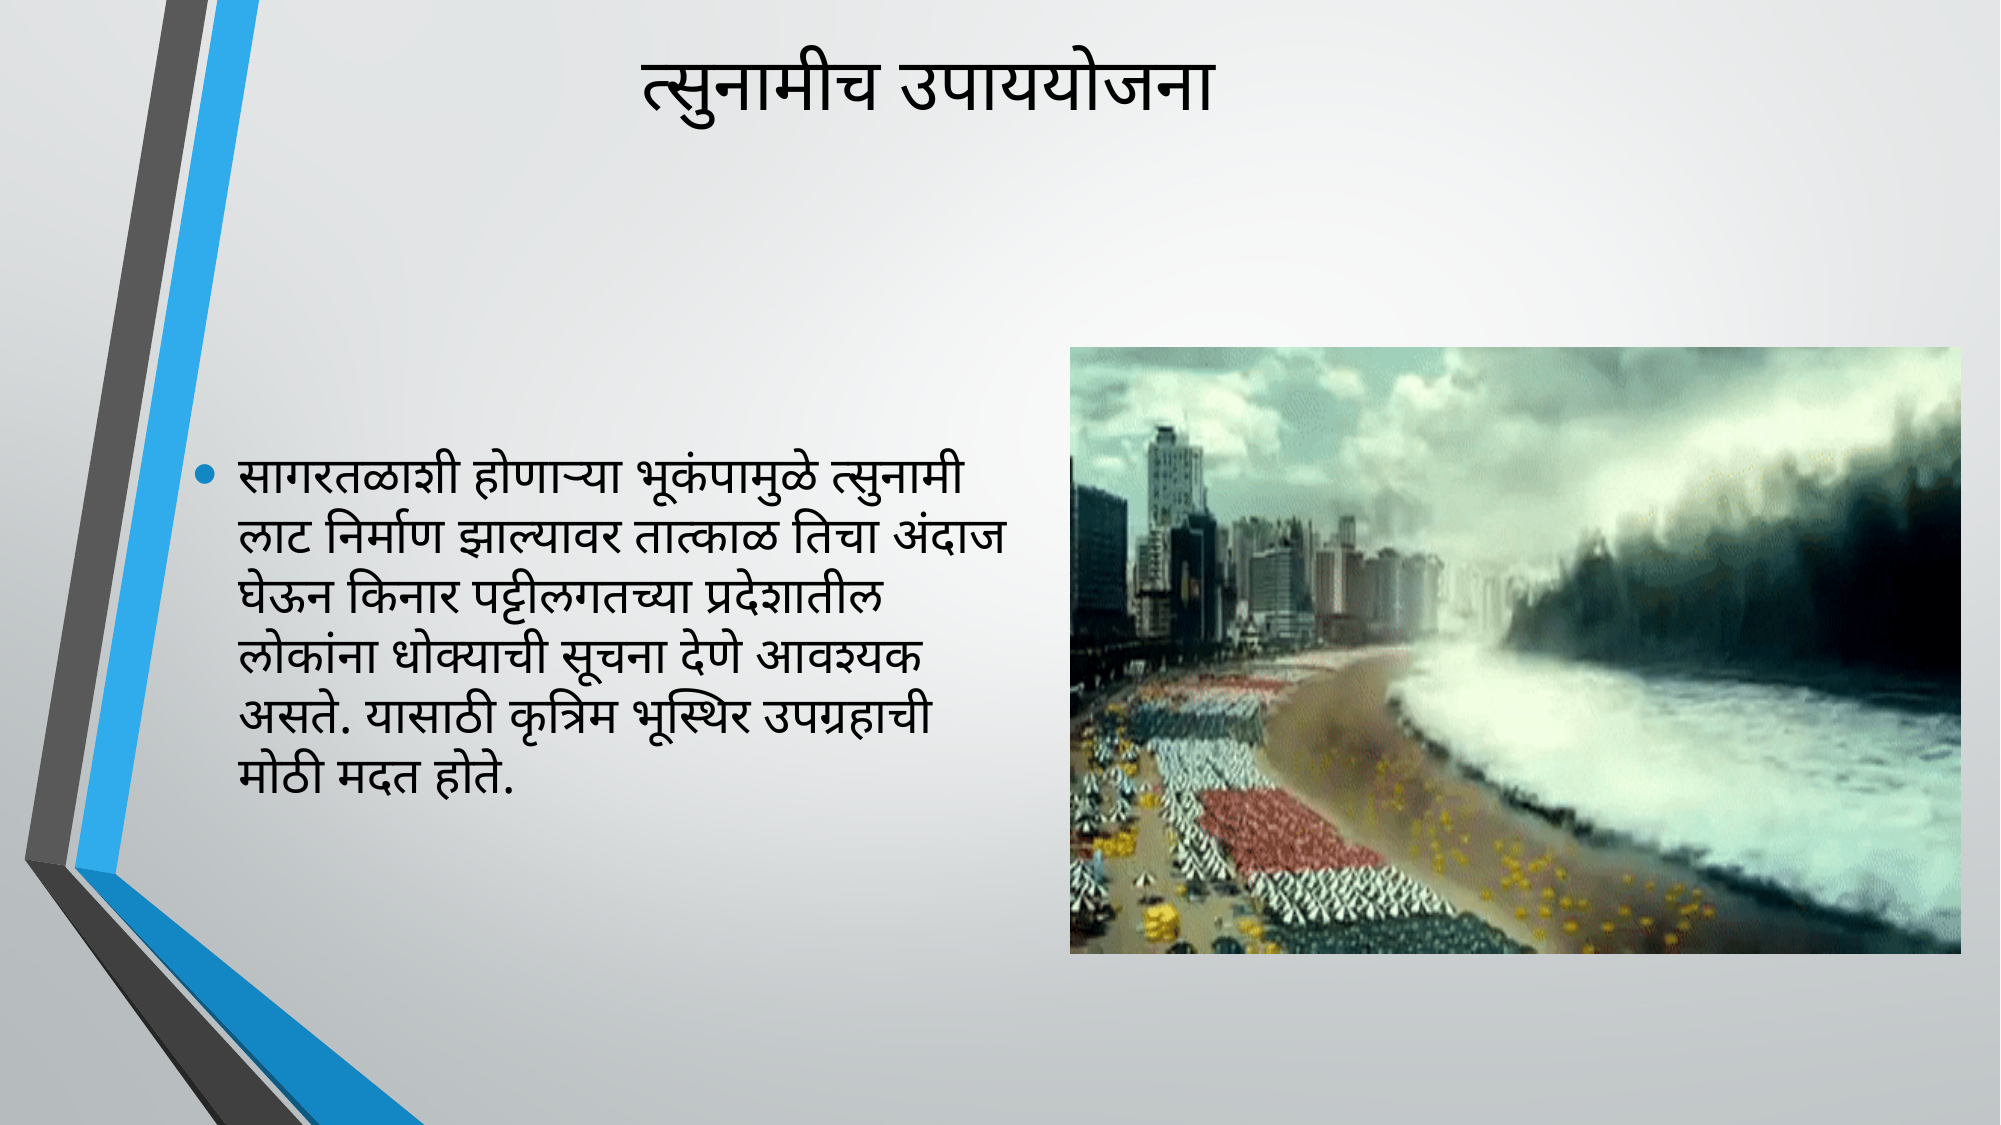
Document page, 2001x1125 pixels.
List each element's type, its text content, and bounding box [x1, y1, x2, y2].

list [1070, 346, 1962, 954]
list सागरतळाशी होणाऱ्या भूकंपामुळे त्सुनामी लाट निर्माण झाल्यावर तात्काळ तिचा अंदाज घेऊन किनार पट्टीलगतच्या प्रदेशातील लोकांना धोक्याची सूचना देणे आवश्यक असते. यासाठी कृत्रिम भूस्थिर उपग्रहाची मोठी मदत होते. [176, 266, 1045, 981]
title त्सुनामीच उपाययोजना [56, 30, 1782, 133]
